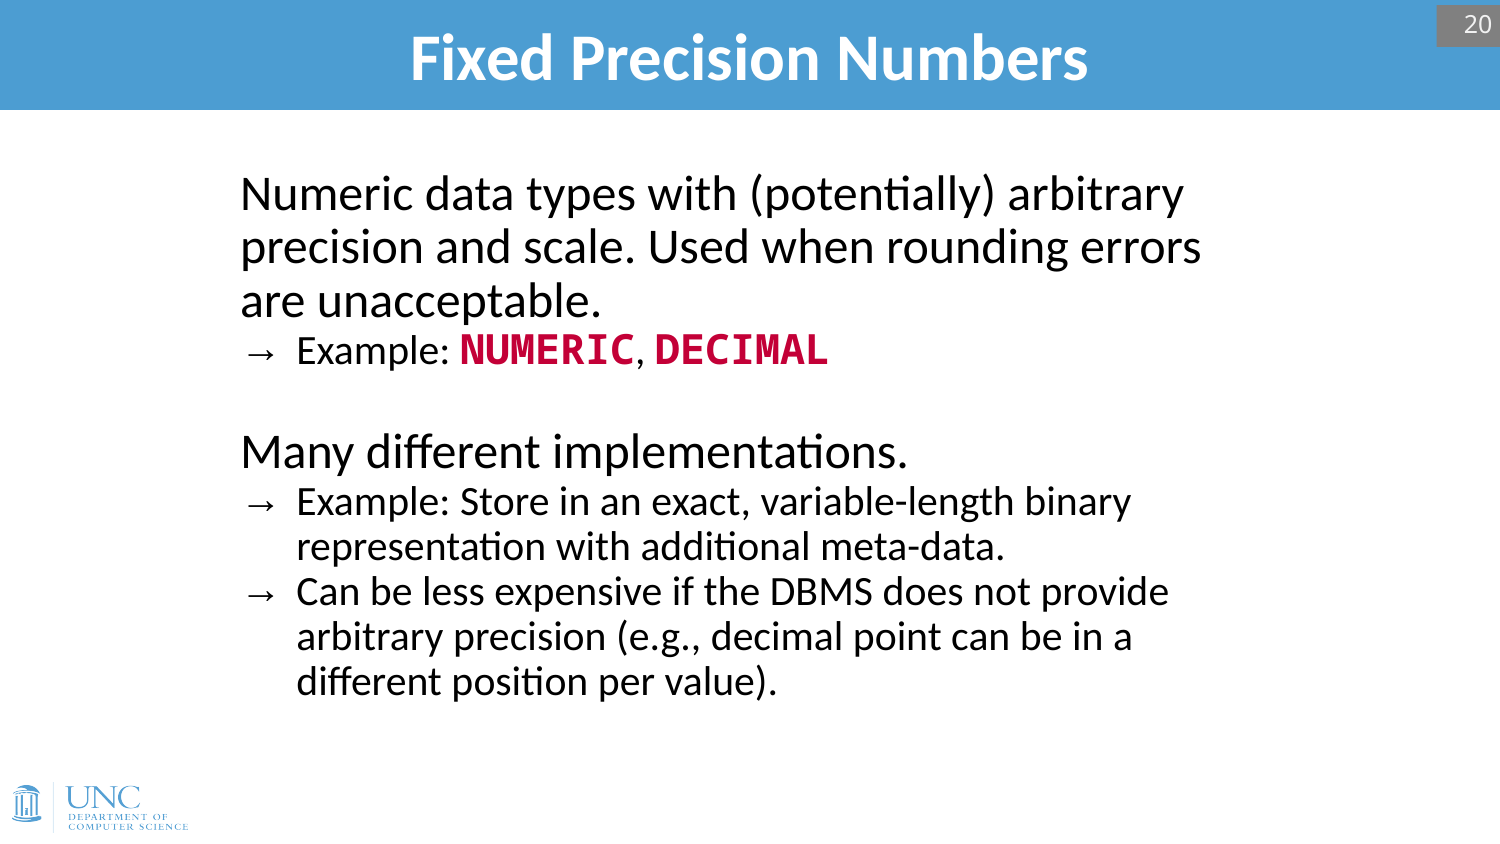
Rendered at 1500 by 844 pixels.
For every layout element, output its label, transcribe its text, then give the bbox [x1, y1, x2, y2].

title Fixed Precision Numbers [0, 0, 1500, 110]
slide_number 20 [1436, 5, 1500, 47]
list Numeric data types with (potentially) arbitrary precision and scale. Used when rounding errors are unacceptable. Example: NUMERIC, DECIMAL Many different implementations. Example: Store in an exact, variable-length binary representation with additional meta-data. Can be less expensive if the DBMS does not provide arbitrary precision (e.g., decimal point can be in a different position per value). [225, 159, 1275, 760]
picture [12, 782, 188, 833]
